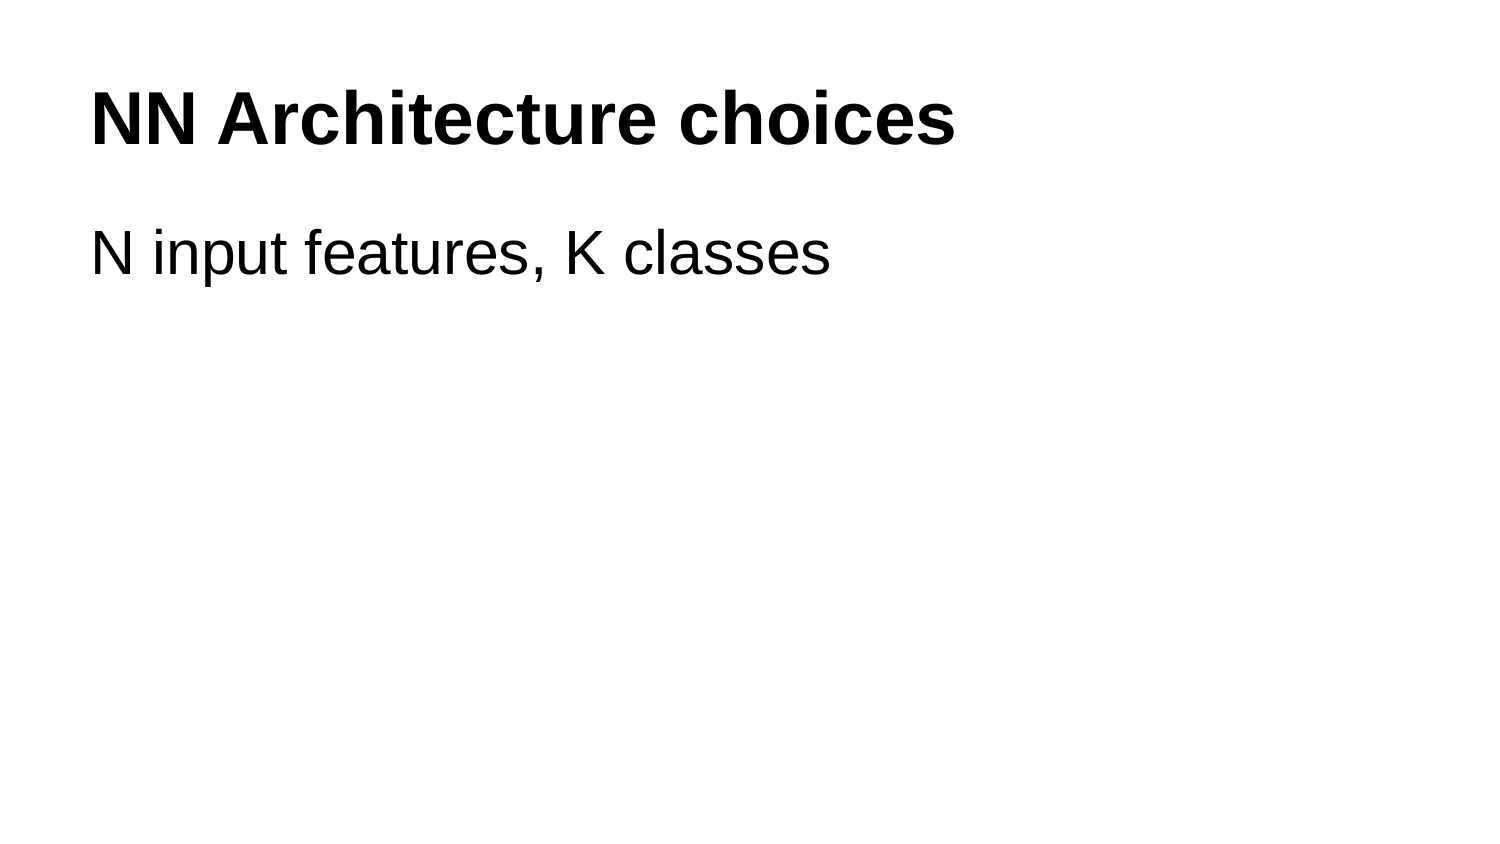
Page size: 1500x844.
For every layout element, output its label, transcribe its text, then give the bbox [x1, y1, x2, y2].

title NN Architecture choices [75, 33, 1425, 175]
list N input features, K classes [75, 196, 1425, 808]
